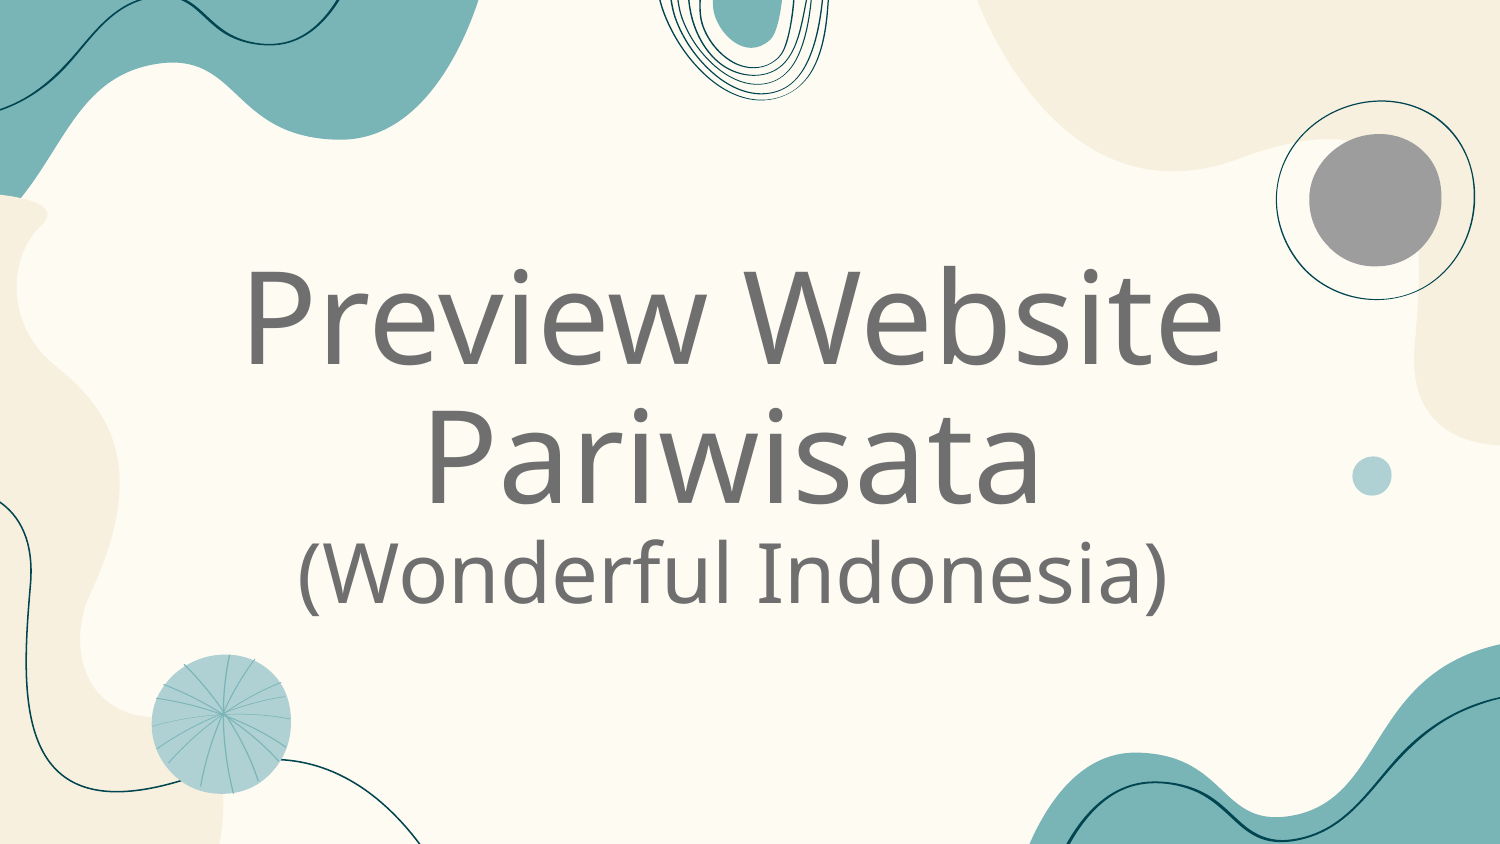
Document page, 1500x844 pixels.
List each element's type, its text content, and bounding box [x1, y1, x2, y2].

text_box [1265, 100, 1479, 301]
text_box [151, 654, 292, 795]
title Preview Website Pariwisata (Wonderful Indonesia) [221, 286, 1247, 588]
text_box [977, 0, 1500, 446]
text_box [1352, 456, 1392, 496]
